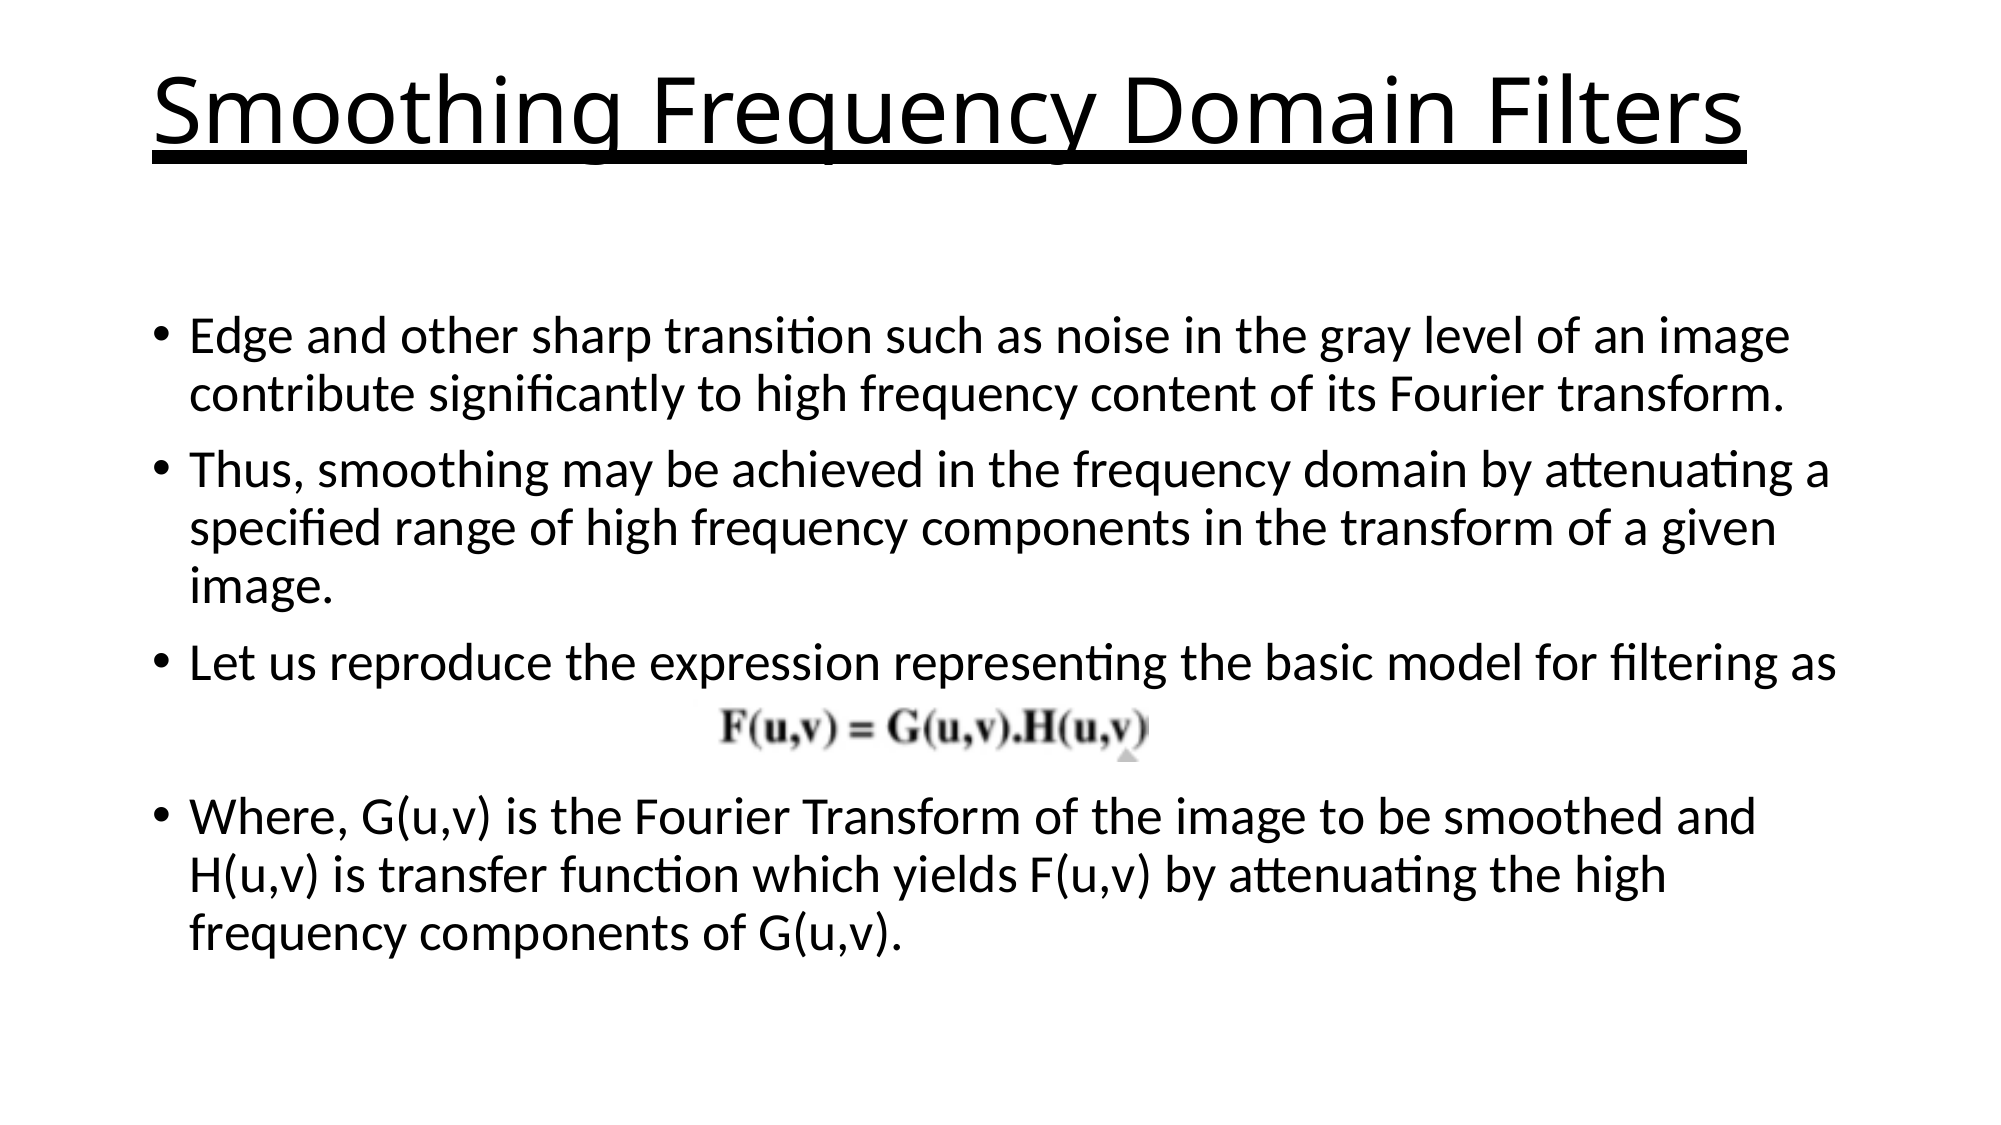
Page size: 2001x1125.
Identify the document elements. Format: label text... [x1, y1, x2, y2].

list Edge and other sharp transition such as noise in the gray level of an image contribute significantly to high frequency content of its Fourier transform. Thus, smoothing may be achieved in the frequency domain by attenuating a specified range of high frequency components in the transform of a given image. Let us reproduce the expression representing the basic model for filtering as Where, G(u,v) is the Fourier Transform of the image to be smoothed and H(u,v) is transfer function which yields F(u,v) by attenuating the high frequency components of G(u,v). [137, 299, 1863, 1014]
title Smoothing Frequency Domain Filters [137, 59, 1863, 278]
picture [693, 694, 1149, 762]
